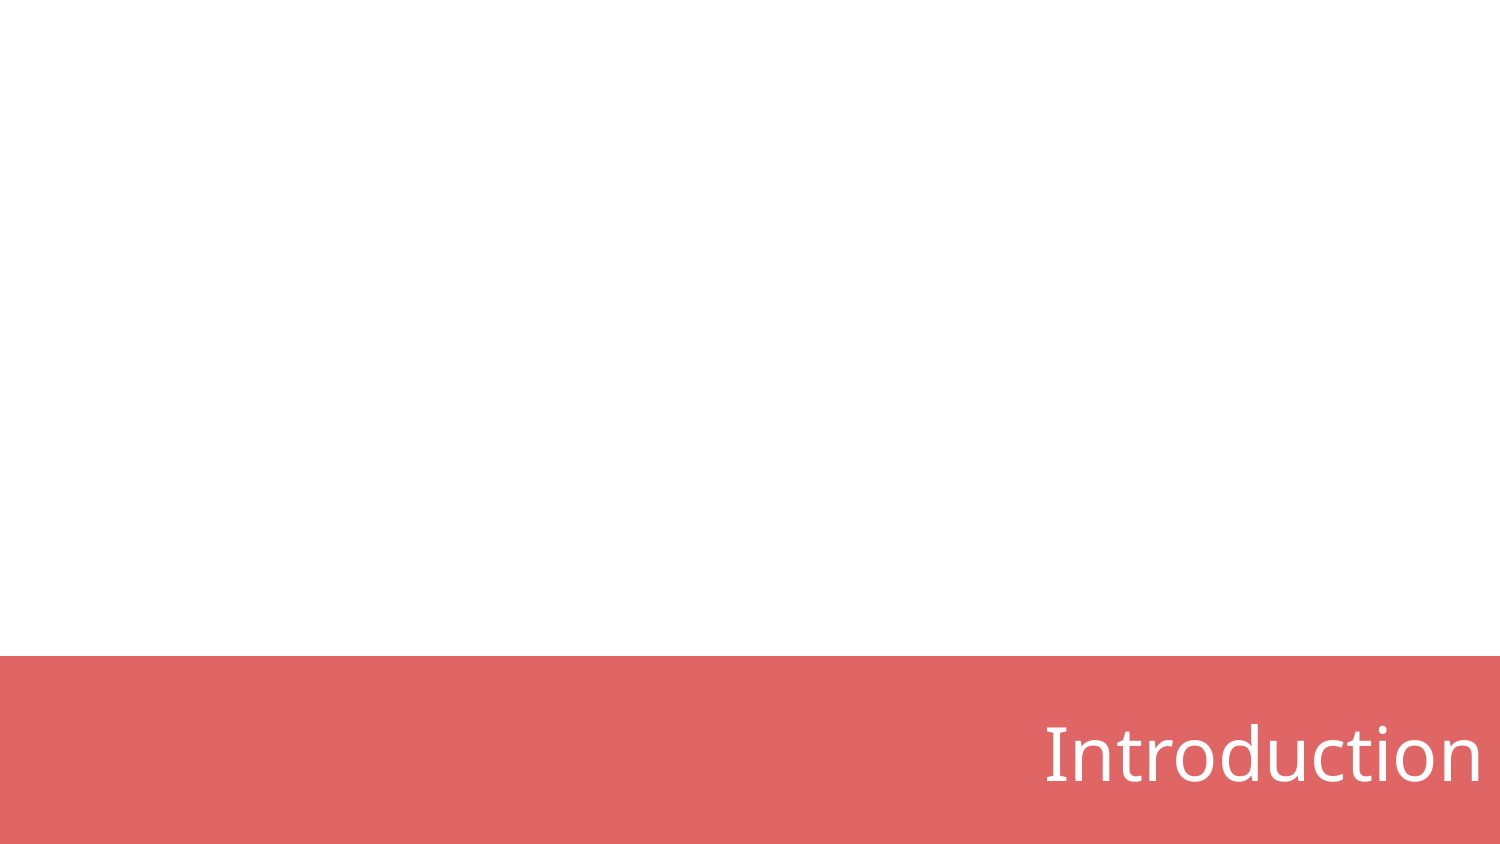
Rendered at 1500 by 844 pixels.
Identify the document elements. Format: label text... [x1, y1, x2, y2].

text_box Introduction [213, 691, 1500, 809]
text_box [0, 656, 1500, 844]
